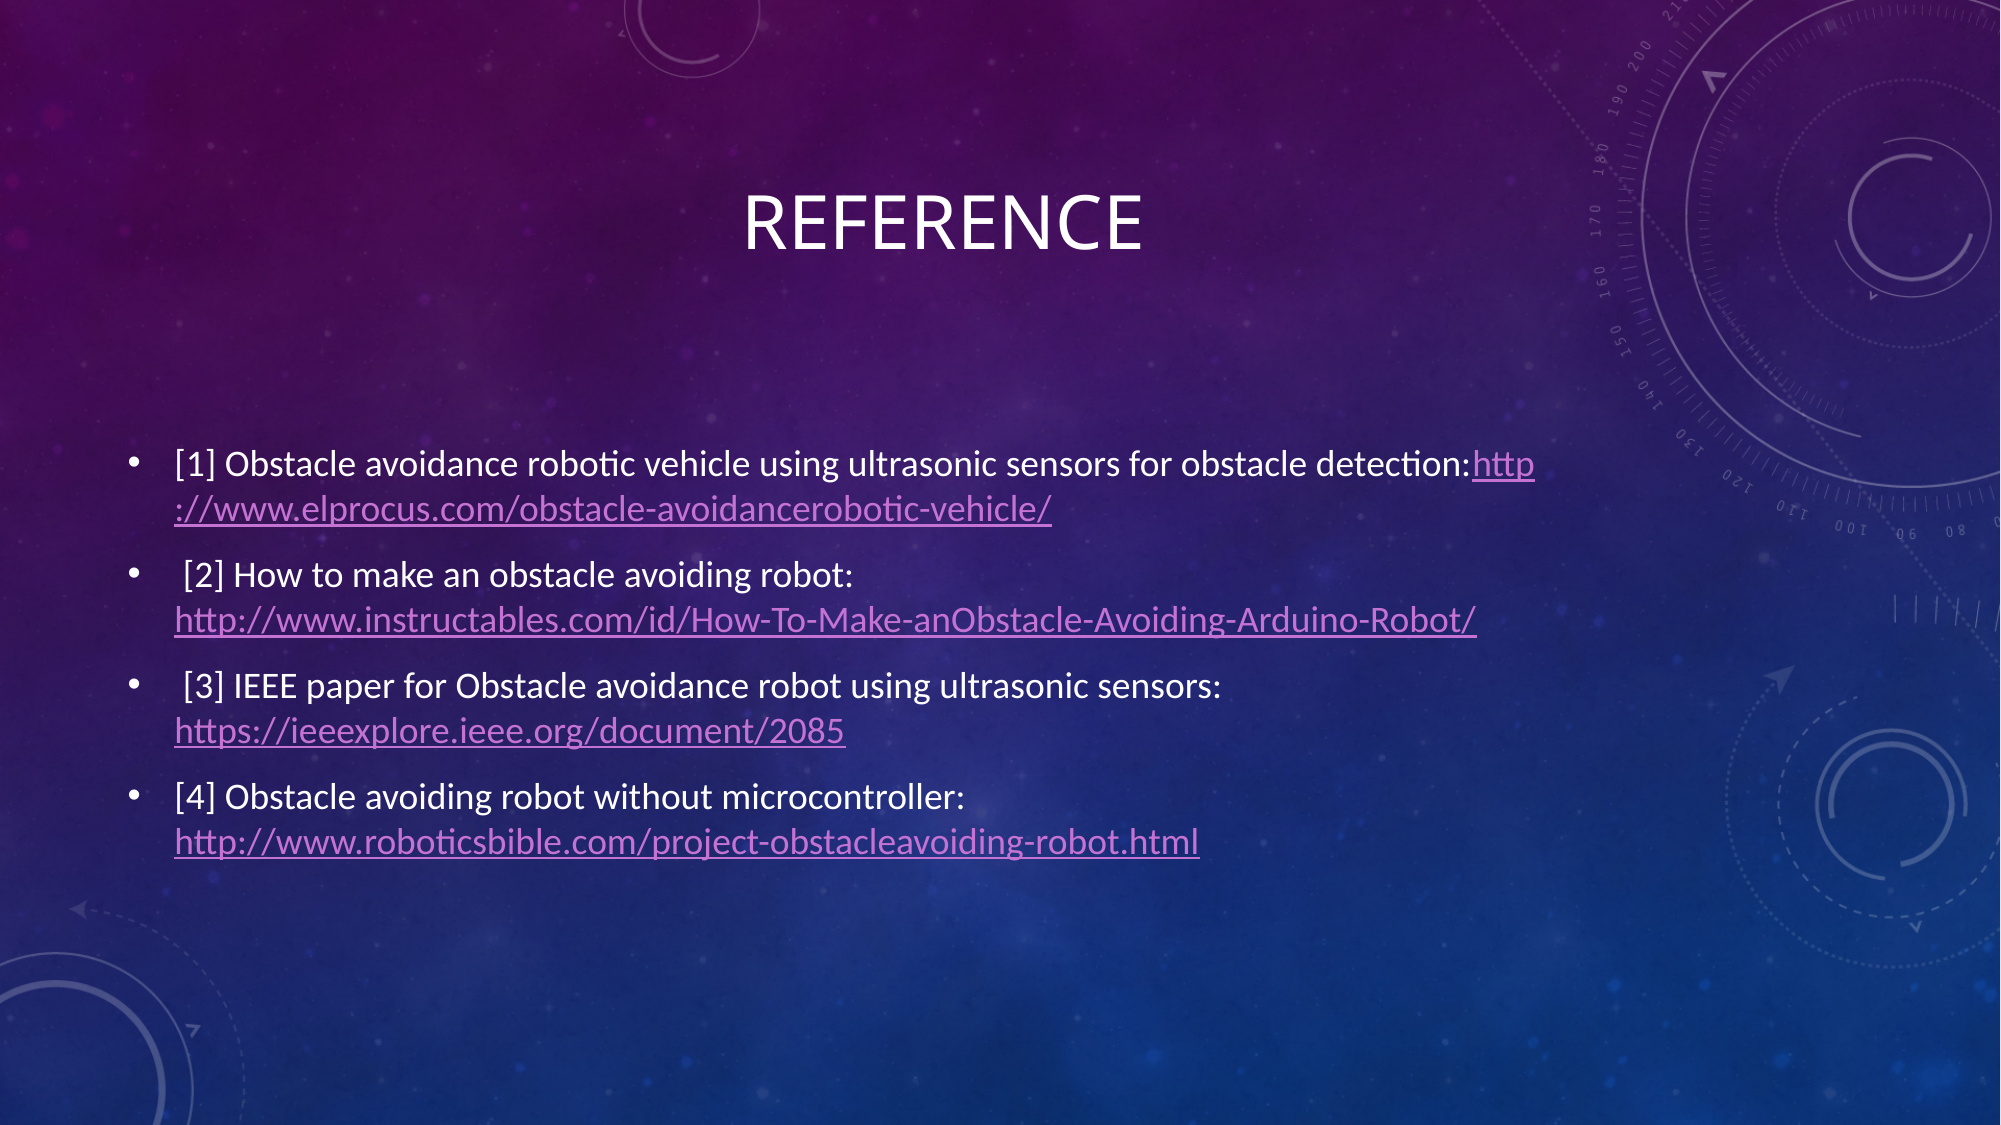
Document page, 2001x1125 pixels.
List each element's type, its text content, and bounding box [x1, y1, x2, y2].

list [1] Obstacle avoidance robotic vehicle using ultrasonic sensors for obstacle detection:http://www.elprocus.com/obstacle-avoidancerobotic-vehicle/ [2] How to make an obstacle avoiding robot: http://www.instructables.com/id/How-To-Make-anObstacle-Avoiding-Arduino-Robot/ [3] IEEE paper for Obstacle avoidance robot using ultrasonic sensors: https://ieeexplore.ieee.org/document/2085 [4] Obstacle avoiding robot without microcontroller: http://www.roboticsbible.com/project-obstacleavoiding-robot.html [112, 351, 1775, 950]
picture [0, 0, 2001, 1125]
title reference [112, 99, 1775, 339]
